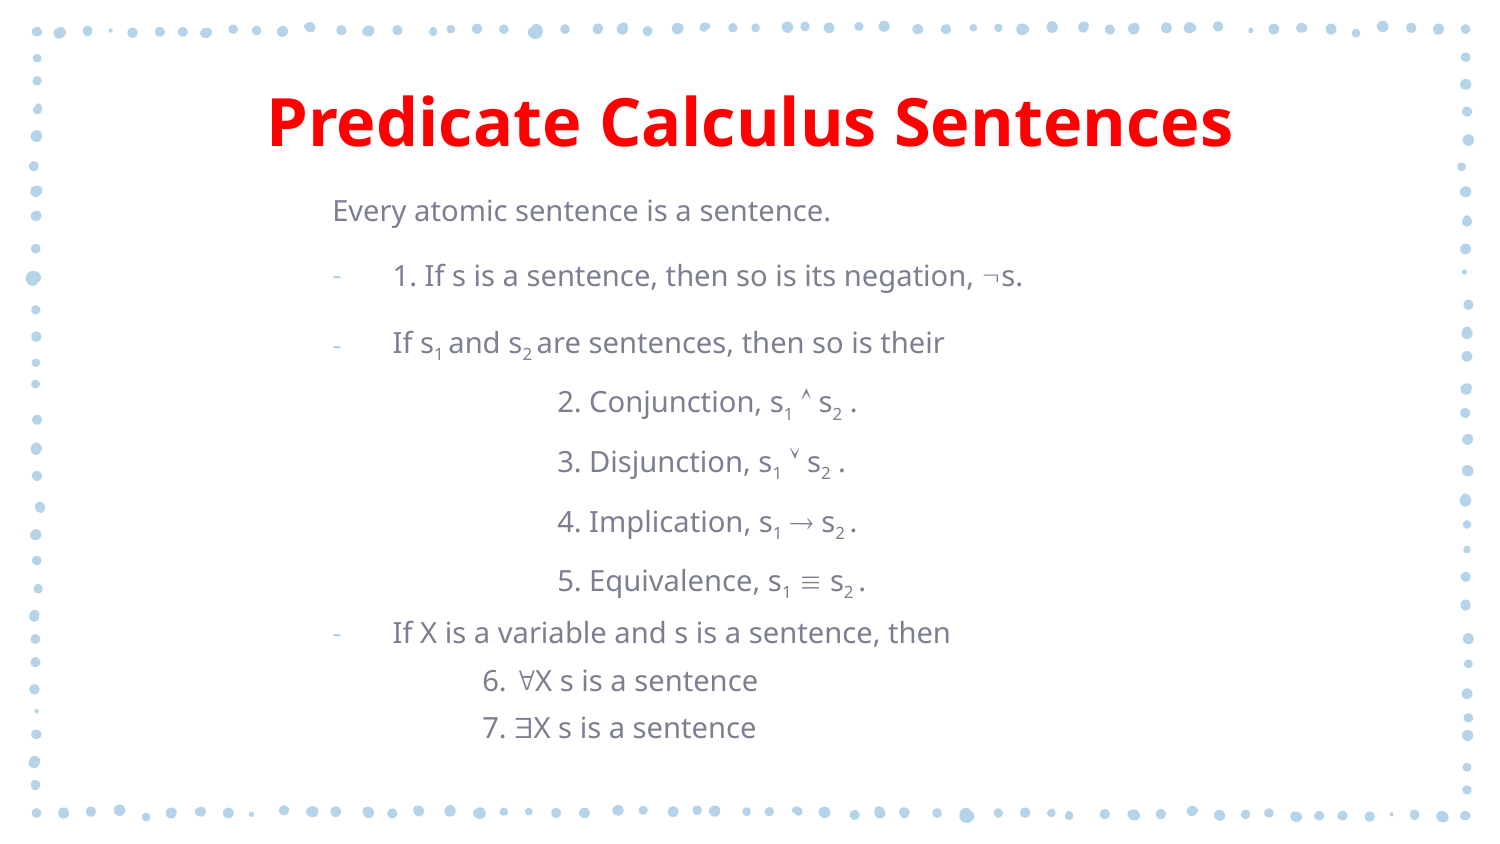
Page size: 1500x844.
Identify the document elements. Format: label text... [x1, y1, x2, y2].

text_box Every atomic sentence is a sentence. 1. If s is a sentence, then so is its negation, s. If s1 and s2 are sentences, then so is their 2. Conjunction, s1  s2 . 3. Disjunction, s1  s2 . 4. Implication, s1  s2 . 5. Equivalence, s1  s2 . If X is a variable and s is a sentence, then 6. X s is a sentence 7. X s is a sentence [302, 174, 1319, 704]
title Predicate Calculus Sentences [146, 33, 1354, 175]
